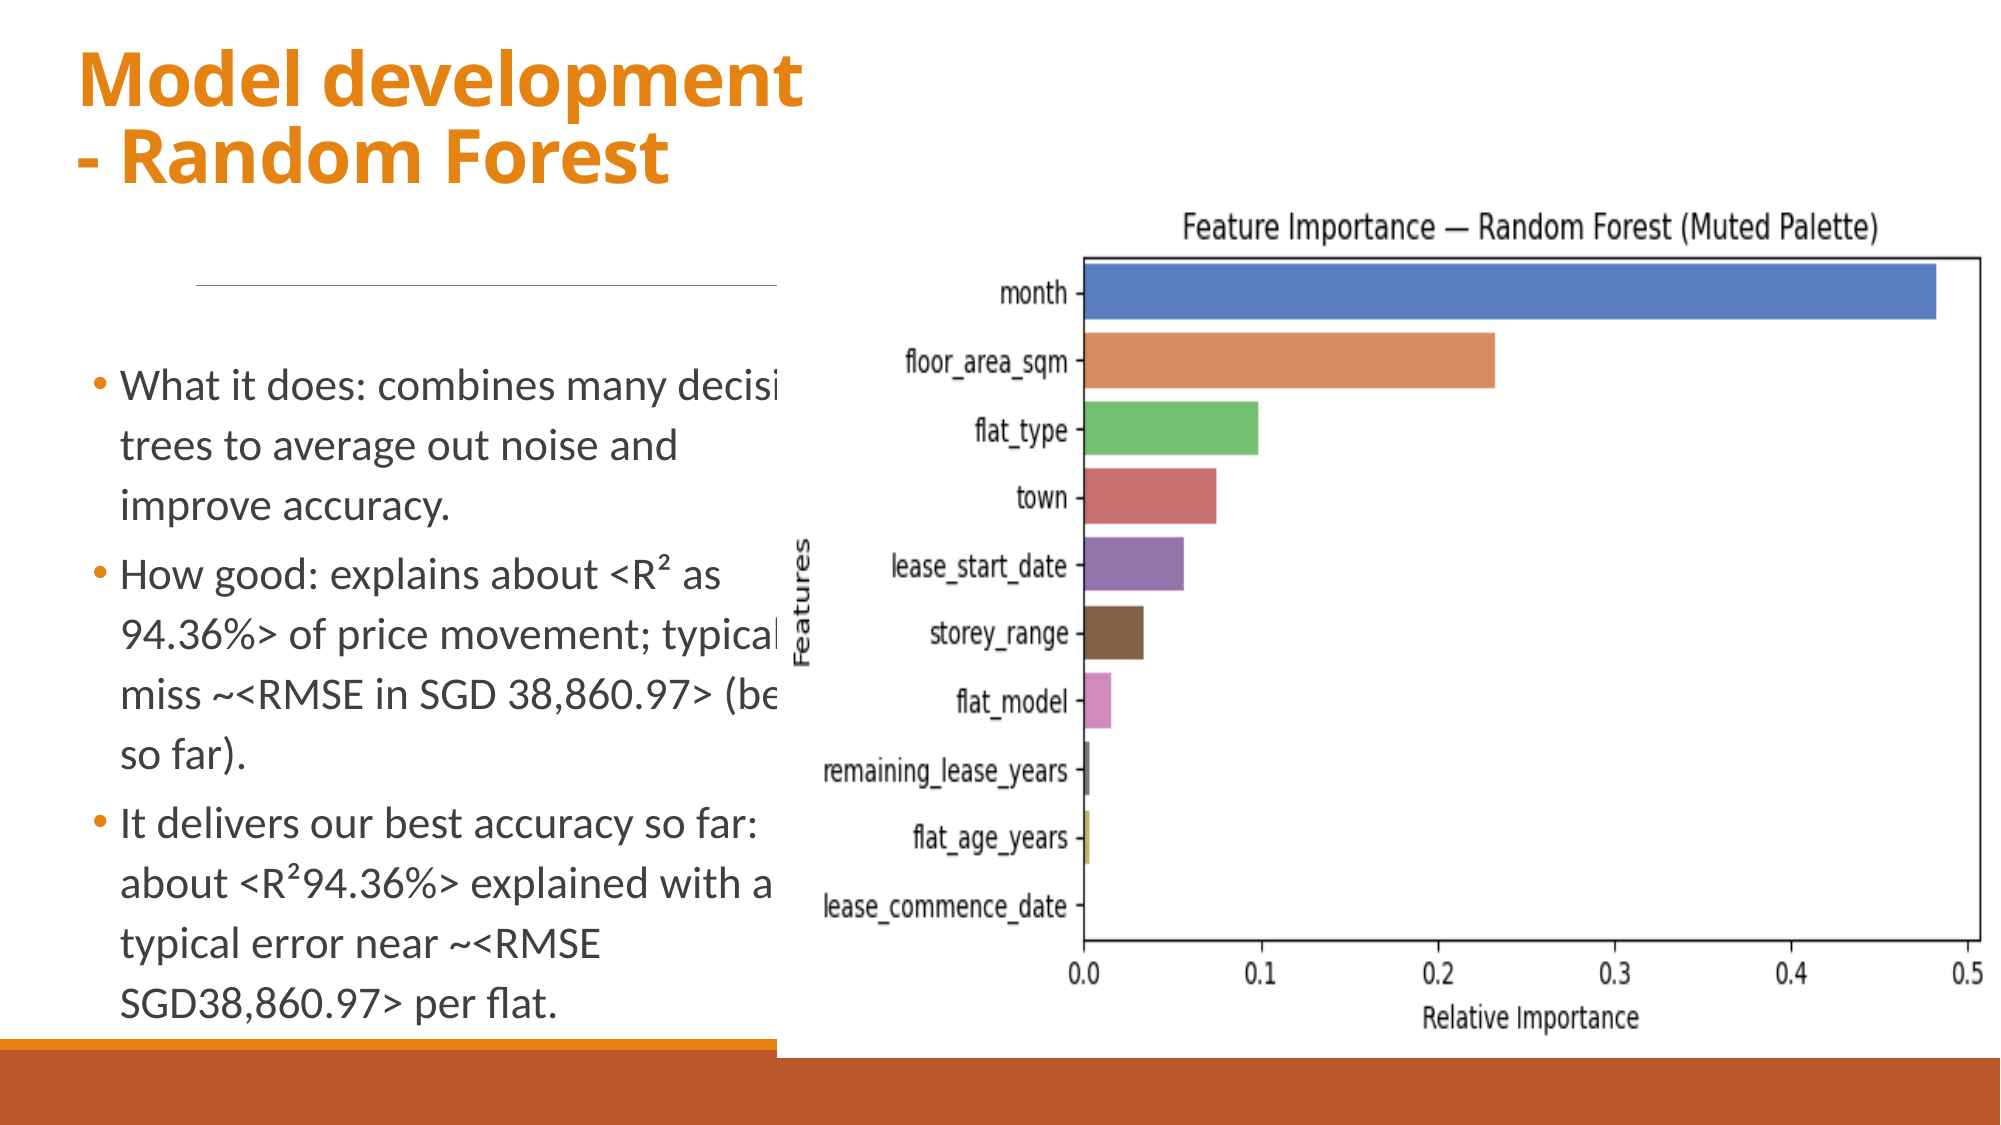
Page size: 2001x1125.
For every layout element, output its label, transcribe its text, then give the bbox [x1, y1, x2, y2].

picture [776, 190, 2000, 1059]
list What it does: combines many decision trees to average out noise and improve accuracy. How good: explains about <R² as 94.36%> of price movement; typical miss ~<RMSE in SGD 38,860.97> (best so far). It delivers our best accuracy so far: about <R²94.36%> explained with a typical error near ~<RMSE SGD38,860.97> per flat. [62, 342, 774, 1037]
text_box Model development - Random Forest [61, 48, 1938, 206]
